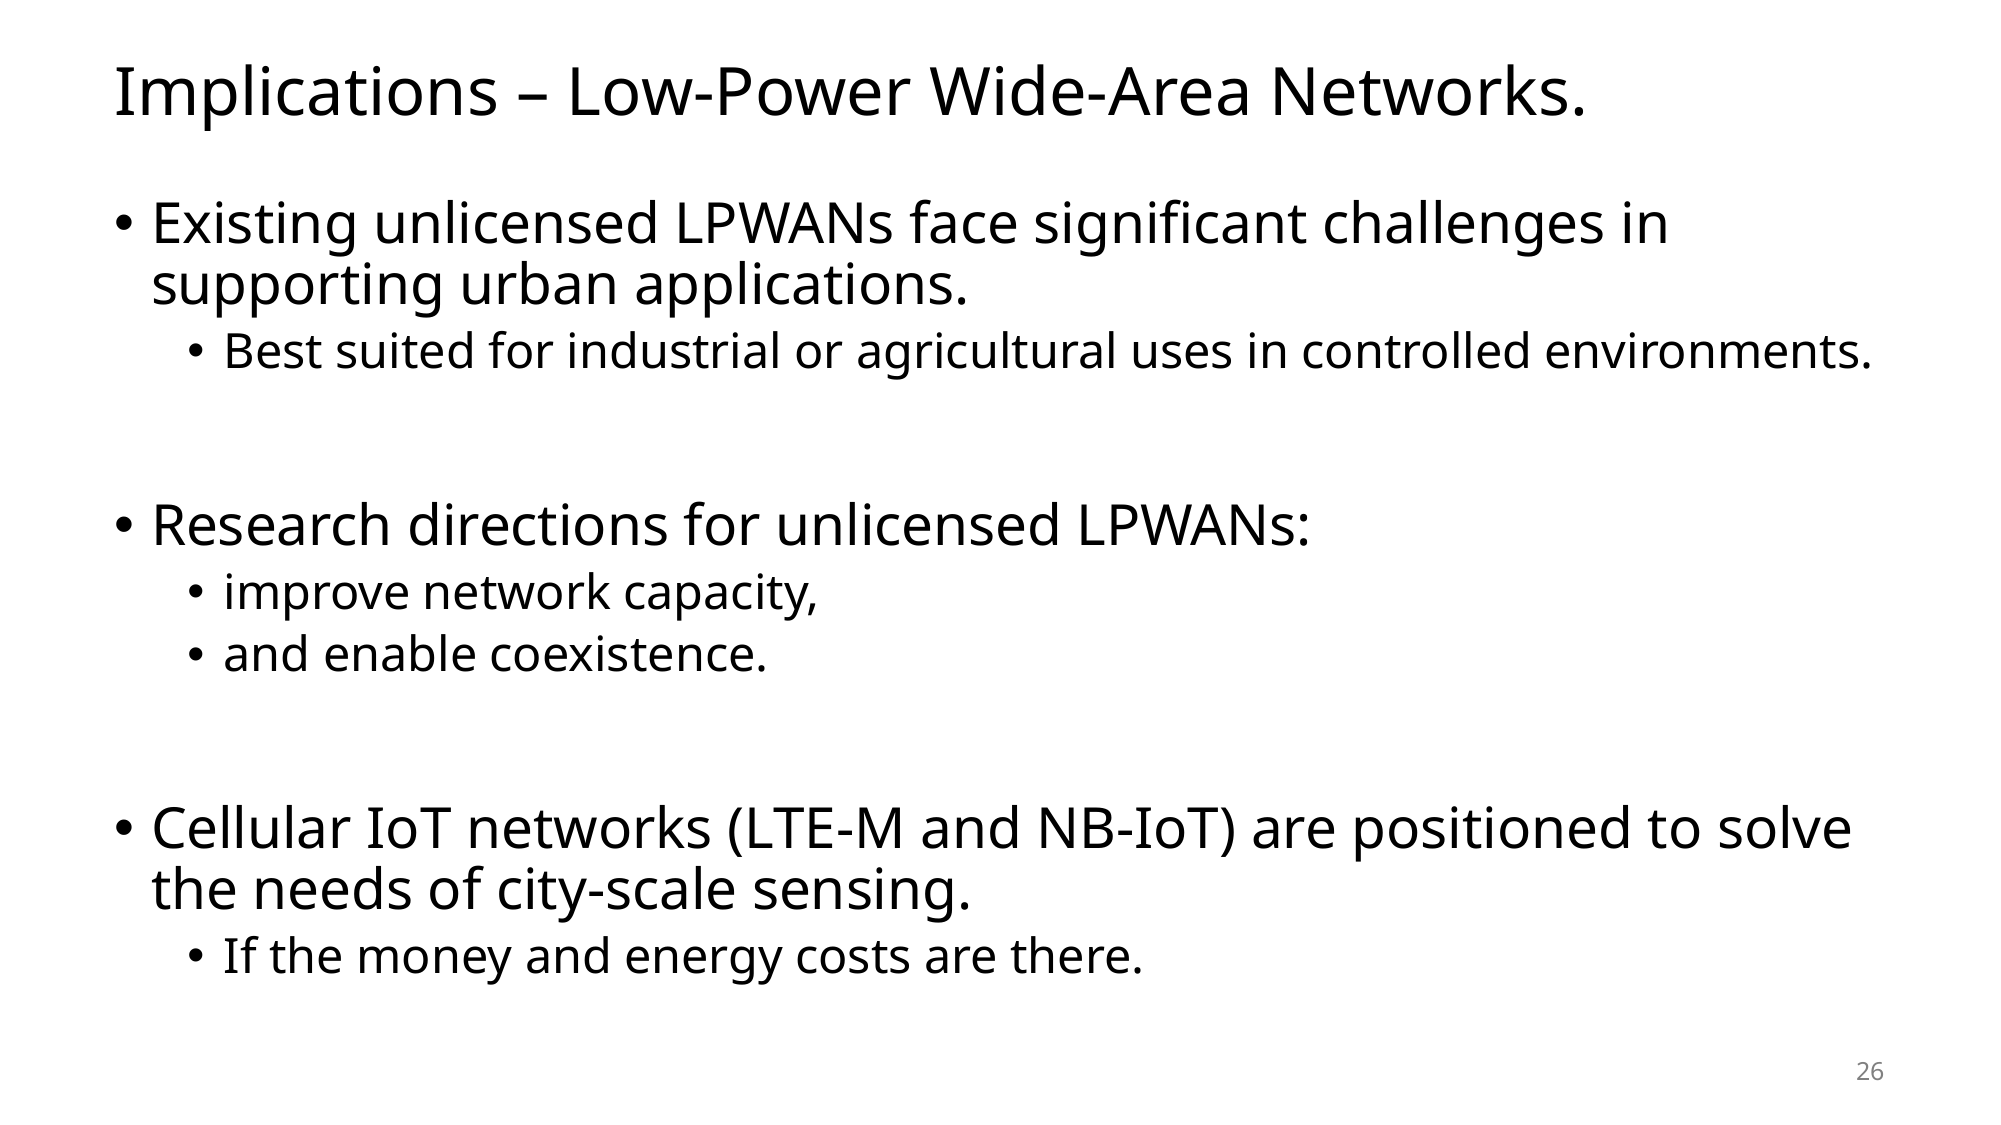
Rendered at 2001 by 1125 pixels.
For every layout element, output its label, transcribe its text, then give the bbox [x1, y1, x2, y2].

slide_number 26 [1749, 1042, 1900, 1103]
title Implications – Low-Power Wide-Area Networks. [99, 37, 1900, 150]
list Existing unlicensed LPWANs face significant challenges in supporting urban applications. Best suited for industrial or agricultural uses in controlled environments. Research directions for unlicensed LPWANs: improve network capacity, and enable coexistence. Cellular IoT networks (LTE-M and NB-IoT) are positioned to solve the needs of city-scale sensing. If the money and energy costs are there. [99, 187, 1900, 1013]
